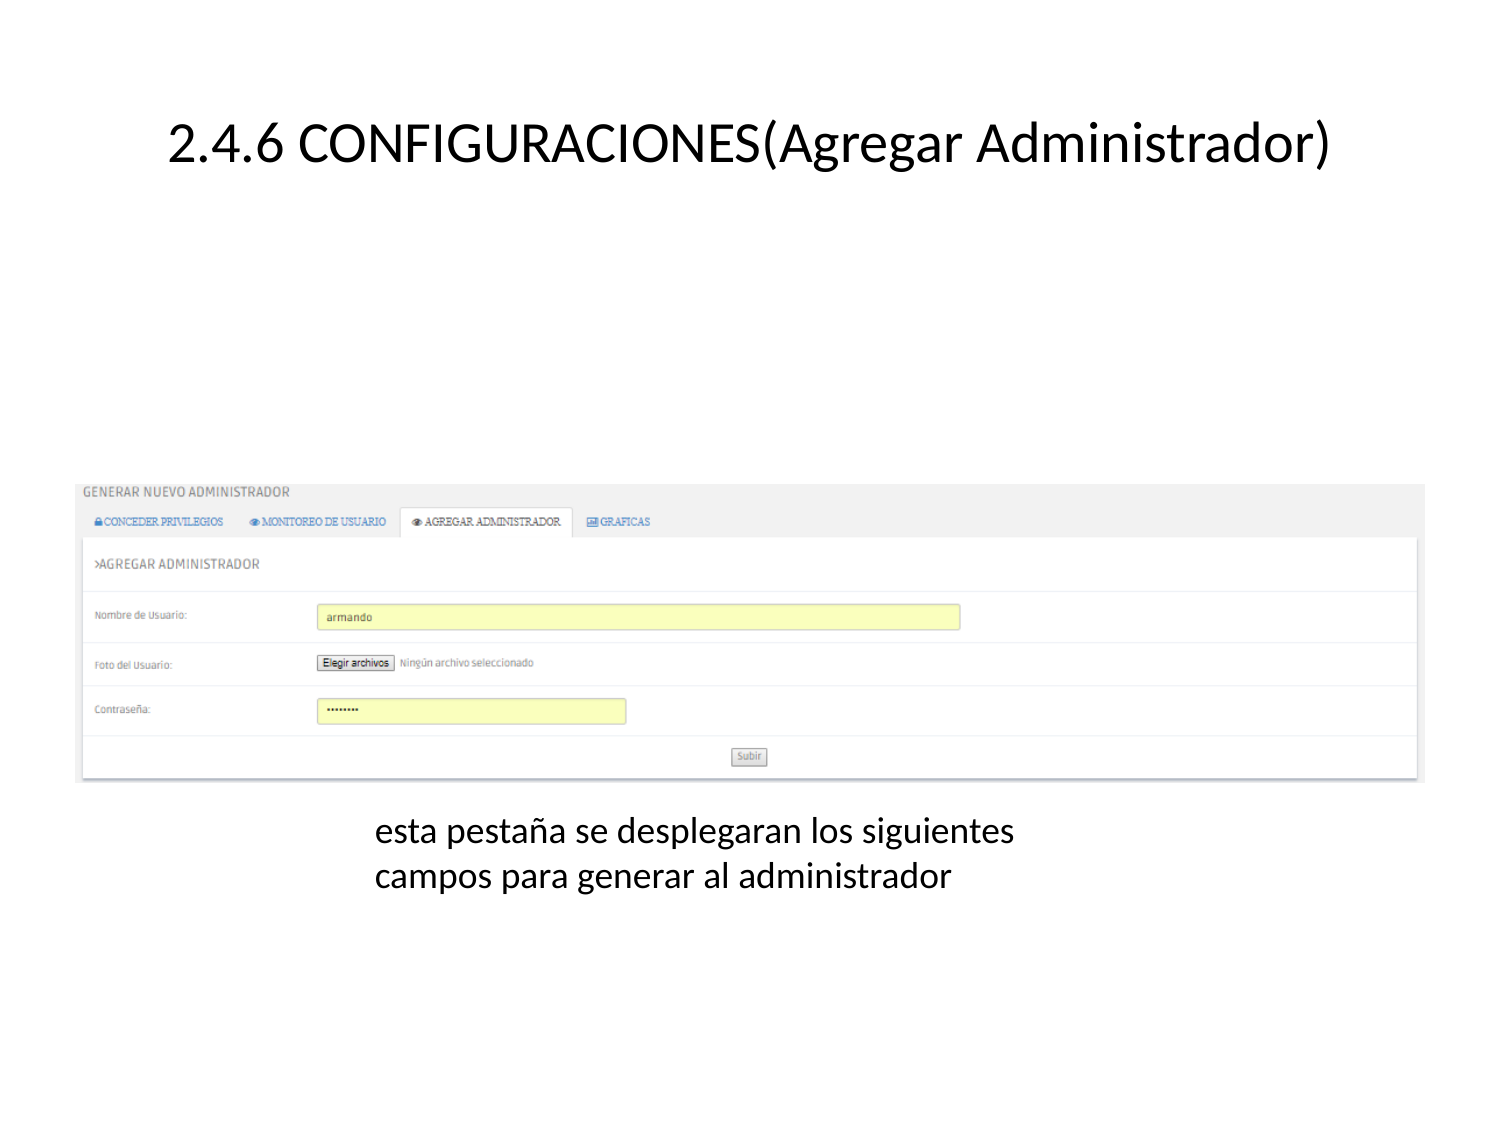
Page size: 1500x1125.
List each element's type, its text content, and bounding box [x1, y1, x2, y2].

title 2.4.6 CONFIGURACIONES(Agregar Administrador) [75, 45, 1425, 233]
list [74, 484, 1426, 784]
text_box esta pestaña se desplegaran los siguientes campos para generar al administrador [360, 798, 1111, 904]
